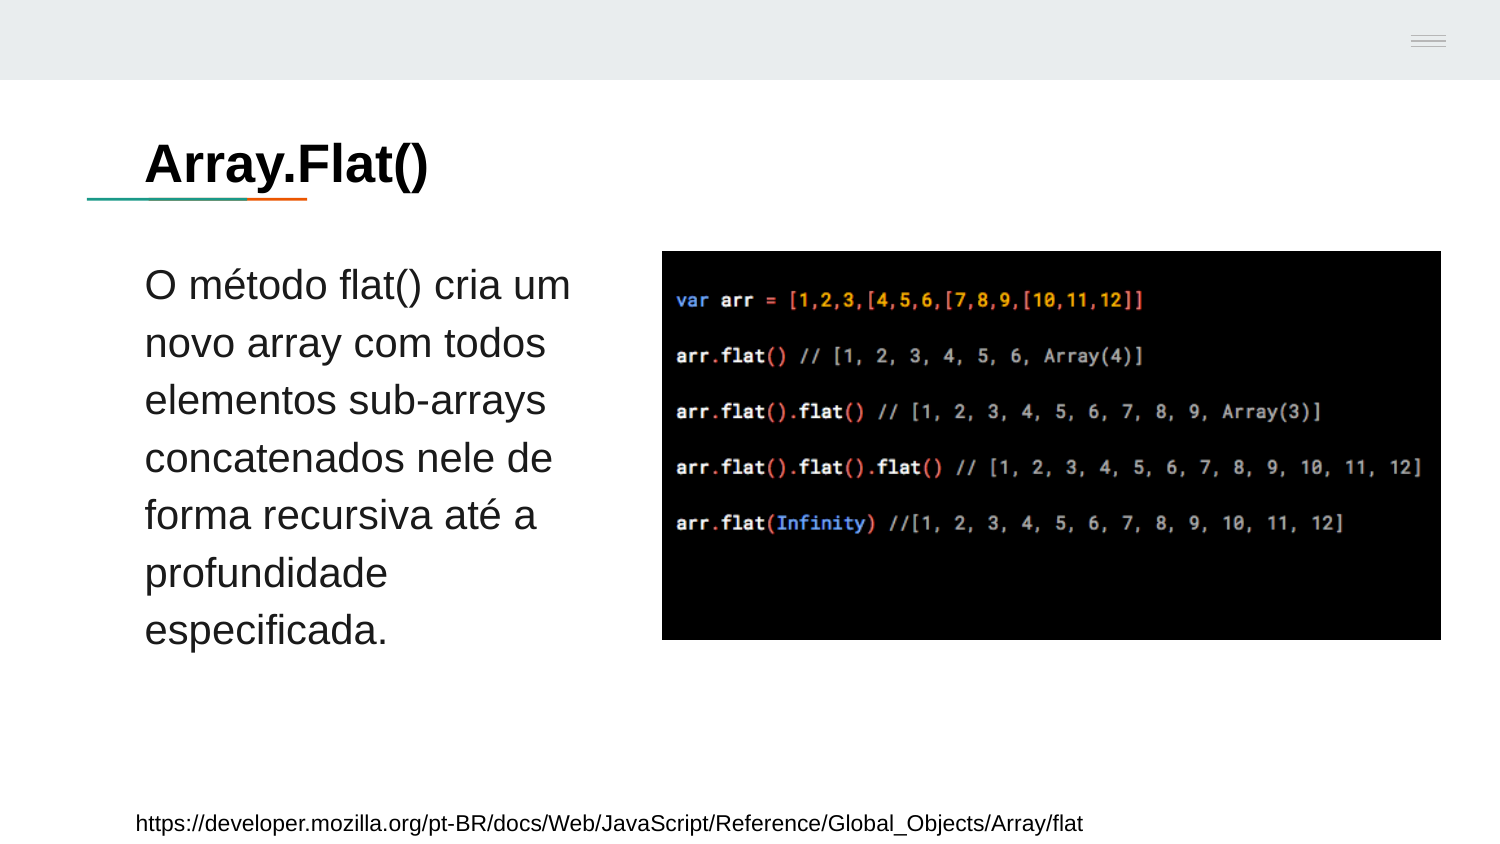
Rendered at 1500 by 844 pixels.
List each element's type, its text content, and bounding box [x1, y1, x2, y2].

list O método flat() cria um novo array com todos elementos sub-arrays concatenados nele de forma recursiva até a profundidade especificada. [129, 235, 623, 731]
text_box https://developer.mozilla.org/pt-BR/docs/Web/JavaScript/Reference/Global_Objects/Array/flat [120, 800, 1124, 844]
title Array.Flat() [129, 112, 589, 193]
picture [661, 251, 1441, 641]
